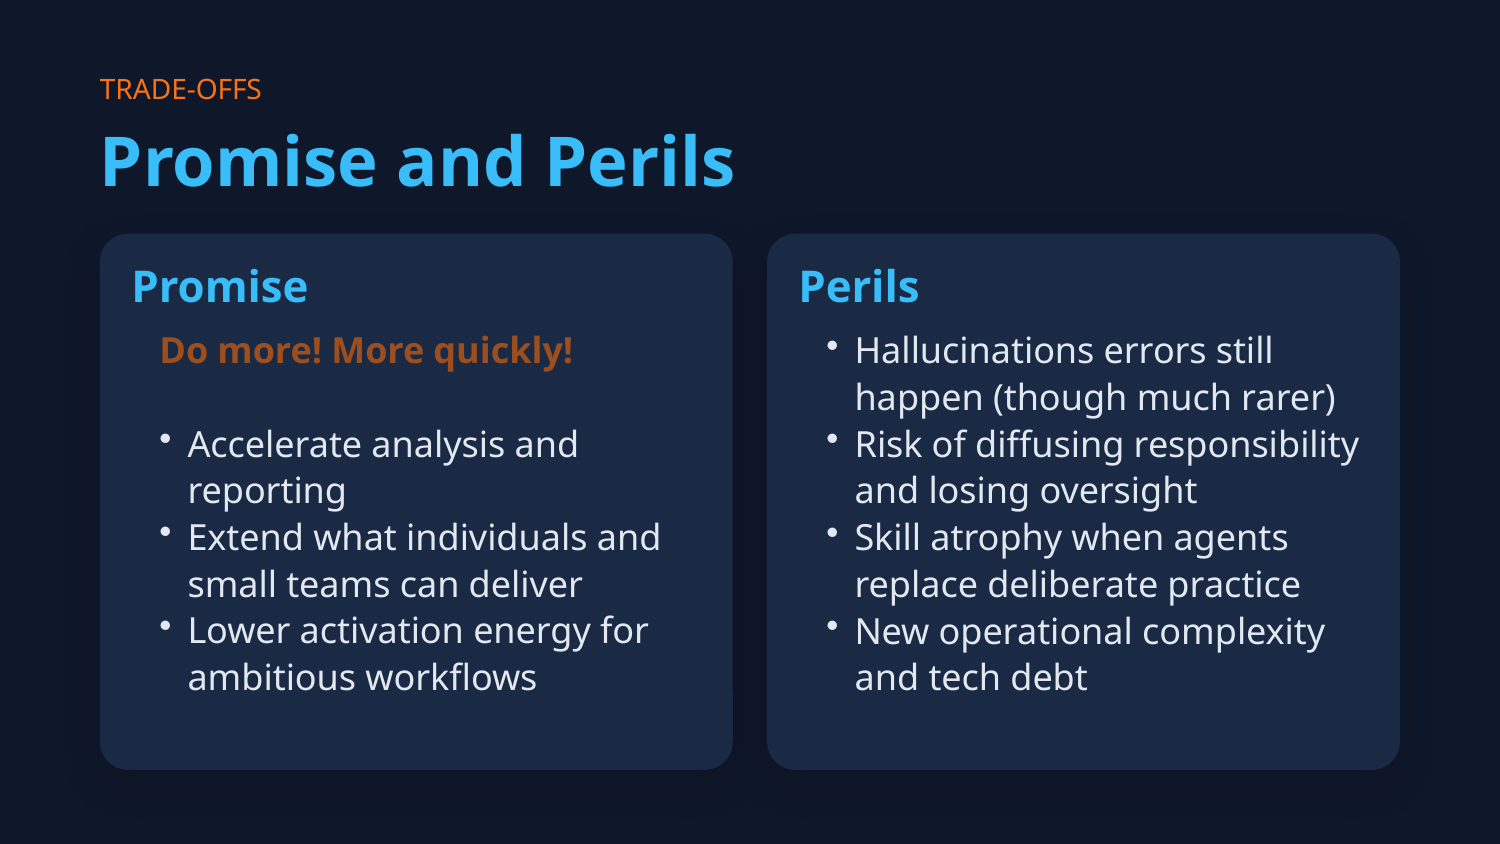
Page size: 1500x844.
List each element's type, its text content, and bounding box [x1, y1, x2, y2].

text_box Hallucinations errors still happen (though much rarer) Risk of diffusing responsibility and losing oversight Skill atrophy when agents replace deliberate practice New operational complexity and tech debt [798, 324, 1369, 745]
text_box Promise and Perils [99, 118, 1426, 197]
text_box [767, 233, 1400, 770]
text_box [99, 233, 733, 770]
text_box Promise [131, 258, 713, 309]
text_box TRADE-OFFS [99, 65, 1426, 106]
text_box Do more! More quickly! Accelerate analysis and reporting Extend what individuals and small teams can deliver Lower activation energy for ambitious workflows [131, 324, 702, 636]
text_box Perils [798, 258, 1381, 309]
